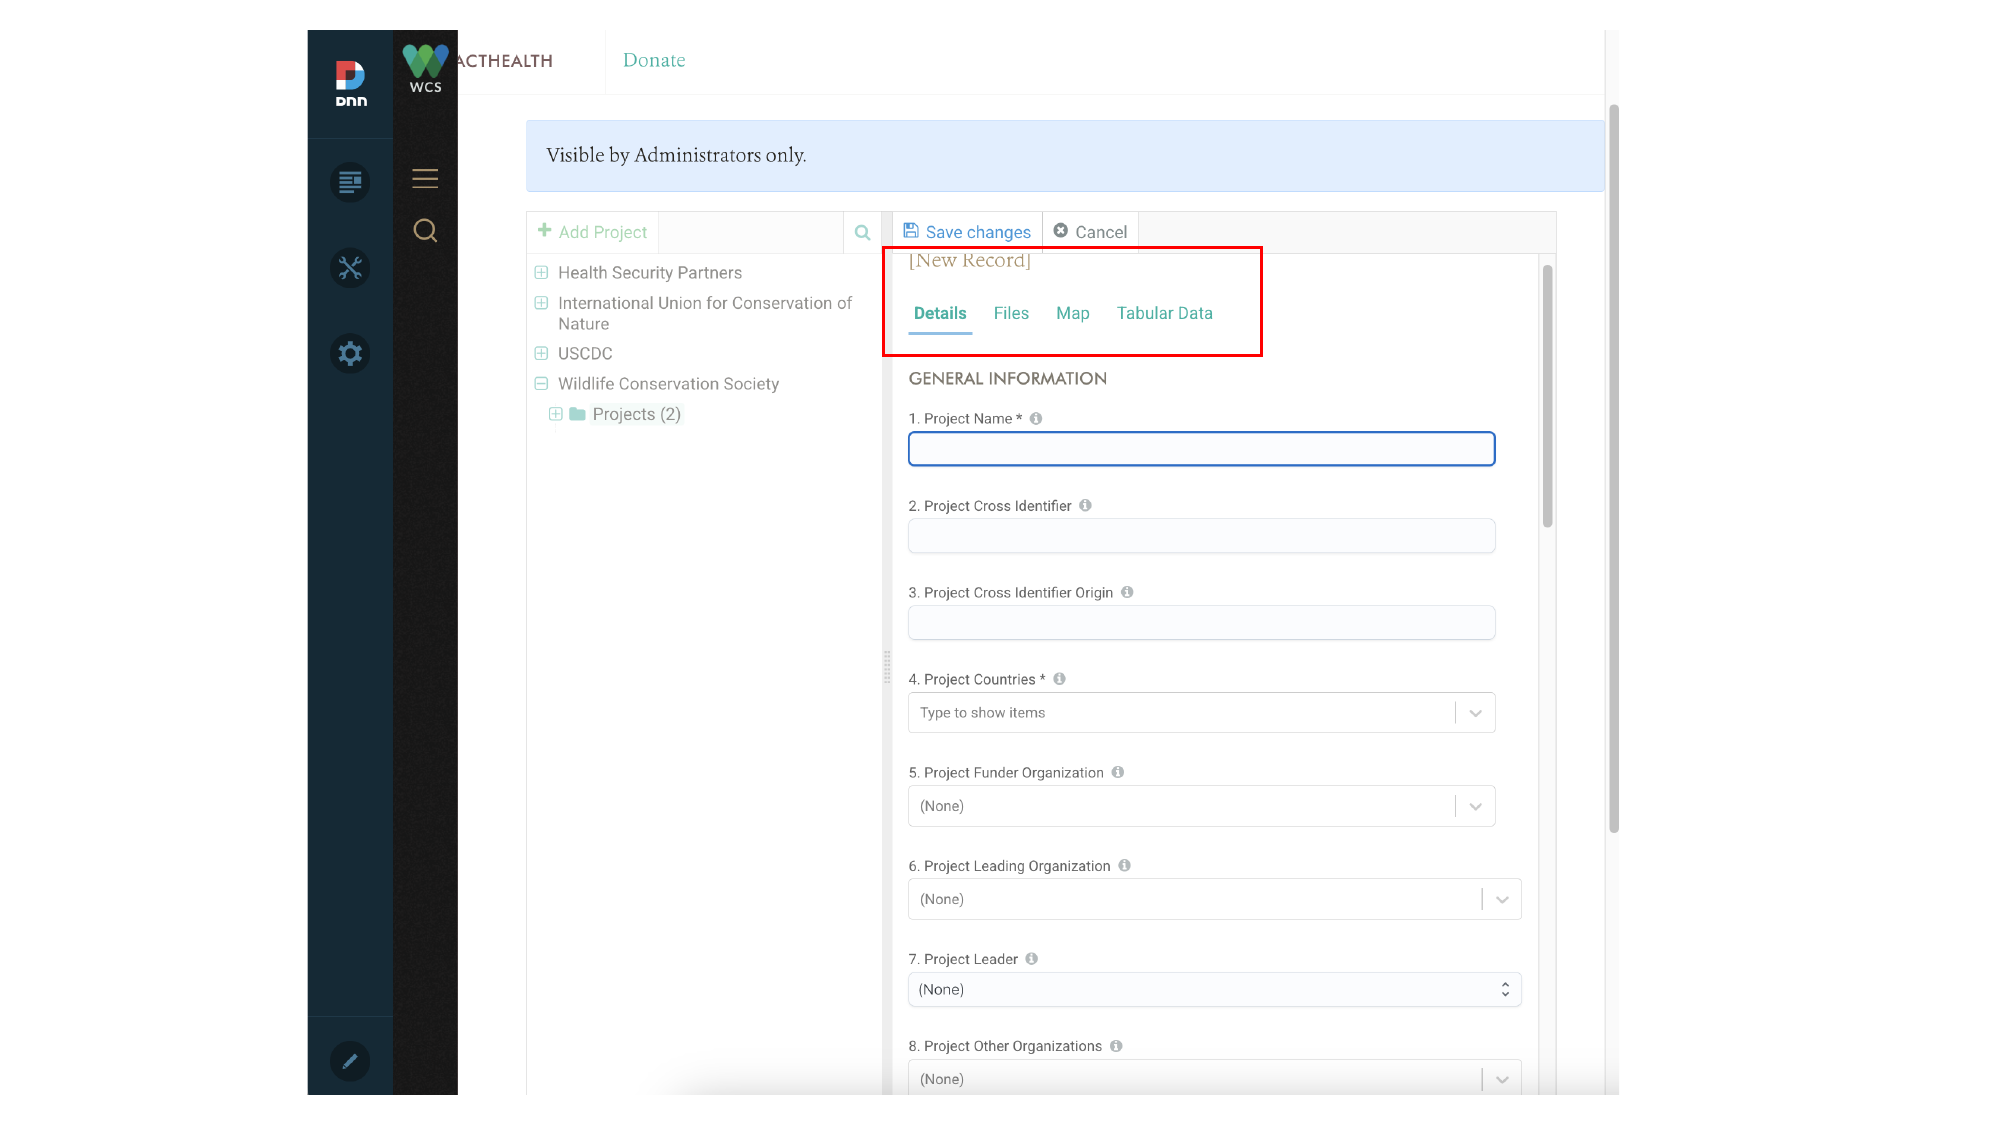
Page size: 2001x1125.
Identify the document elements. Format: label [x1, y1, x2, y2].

list [307, 30, 1620, 1095]
